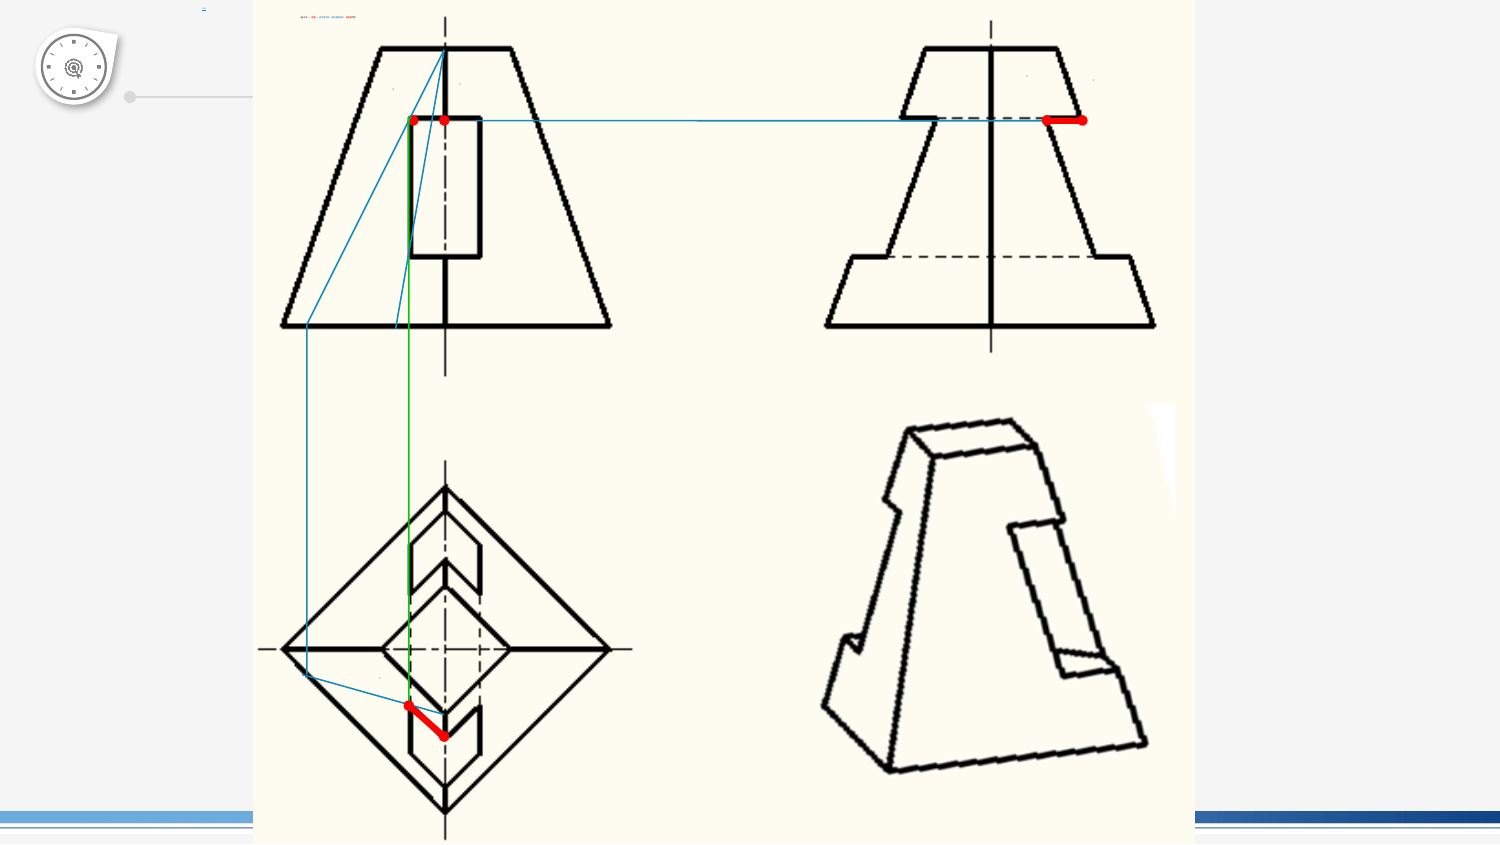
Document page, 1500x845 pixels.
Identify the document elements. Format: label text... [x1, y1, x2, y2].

text_box 3-10 [187, 0, 221, 18]
picture [0, 0, 1500, 845]
picture [60, 55, 87, 81]
